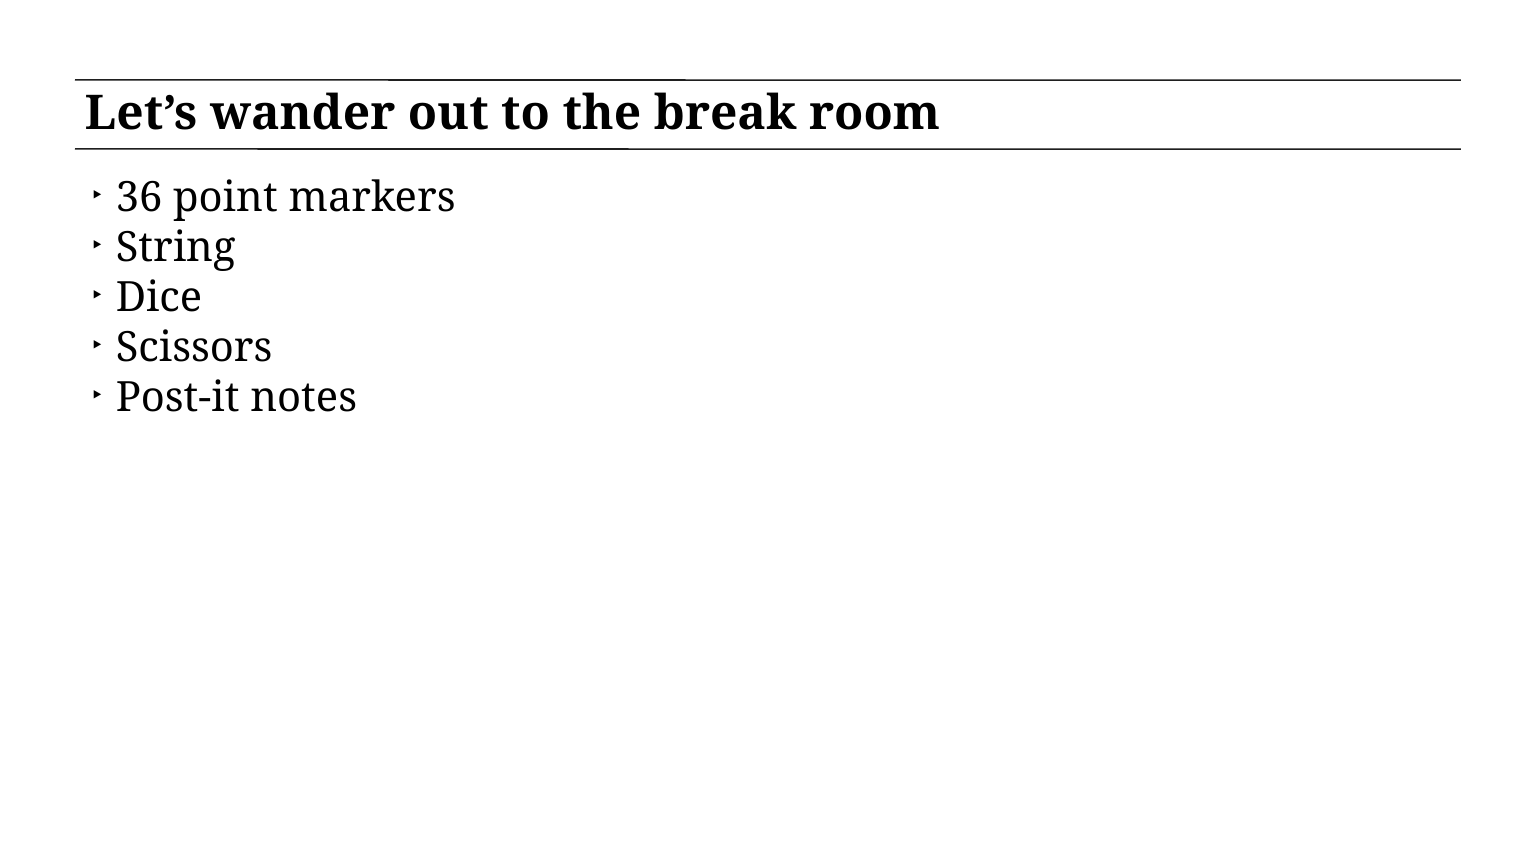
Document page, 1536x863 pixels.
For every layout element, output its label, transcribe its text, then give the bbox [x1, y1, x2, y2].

list 36 point markers String Dice Scissors Post-it notes [76, 160, 1460, 823]
title Let’s wander out to the break room [76, 82, 1369, 160]
